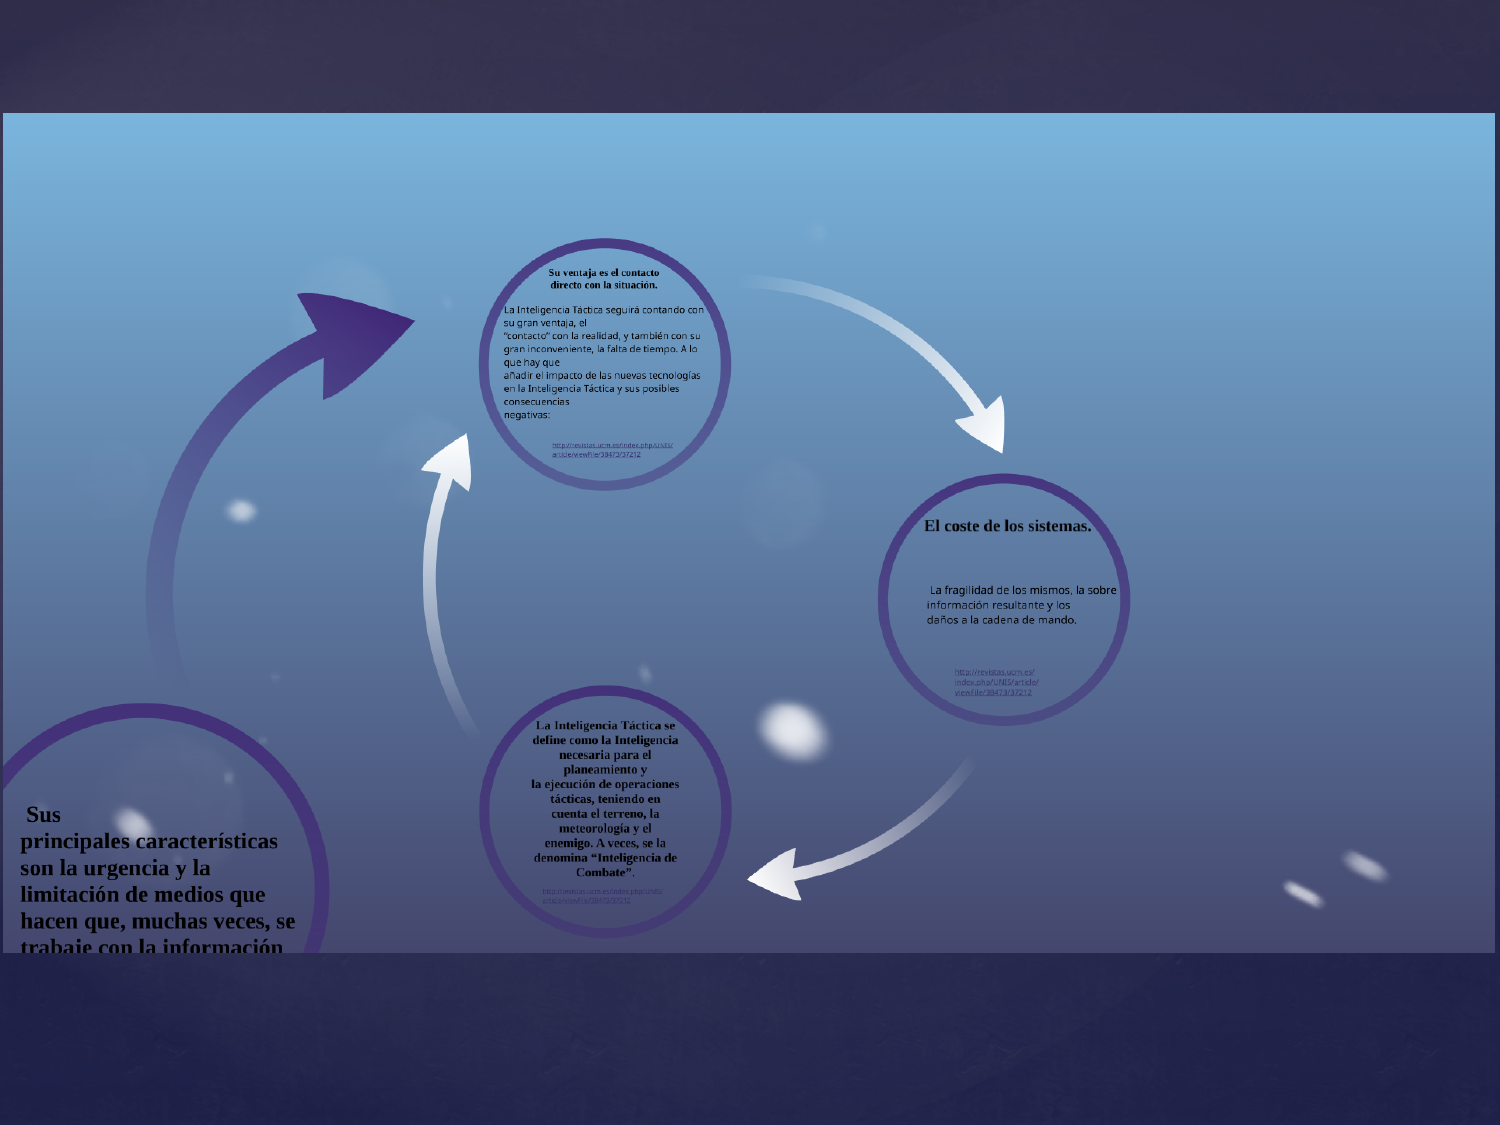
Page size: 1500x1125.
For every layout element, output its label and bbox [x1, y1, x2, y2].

picture [2, 113, 1495, 953]
